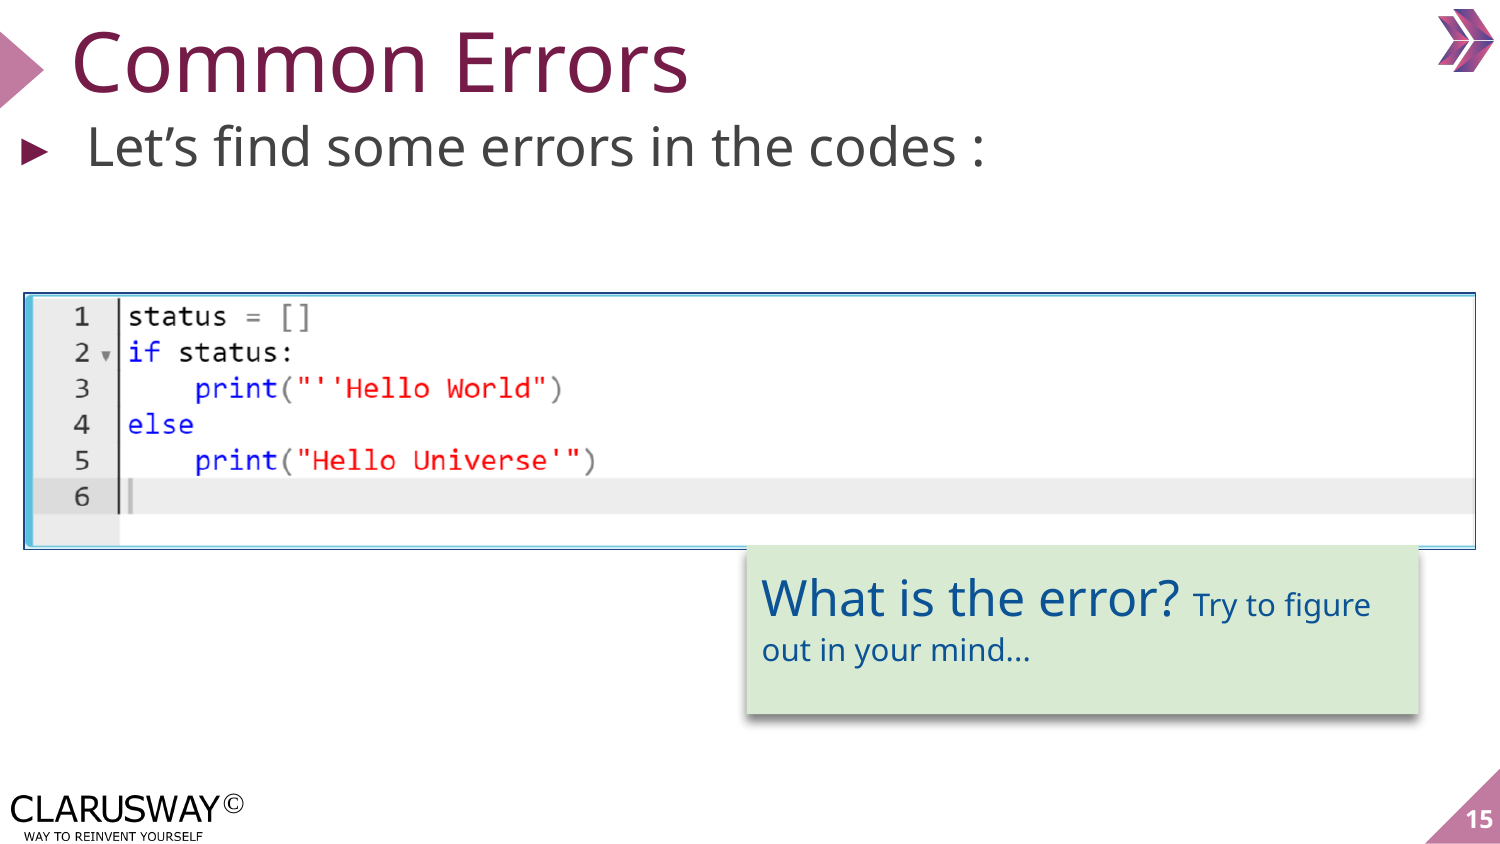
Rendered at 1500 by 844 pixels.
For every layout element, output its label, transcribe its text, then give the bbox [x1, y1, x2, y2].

picture [11, 795, 220, 841]
text_box What is the error? Try to figure out in your mind... [746, 558, 1419, 715]
text_box Let’s find some errors in the codes : [11, 106, 1452, 209]
title Common Errors [70, 28, 1376, 106]
slide_number ‹#› [1418, 760, 1494, 838]
picture [24, 293, 1476, 549]
picture [1438, 9, 1494, 72]
